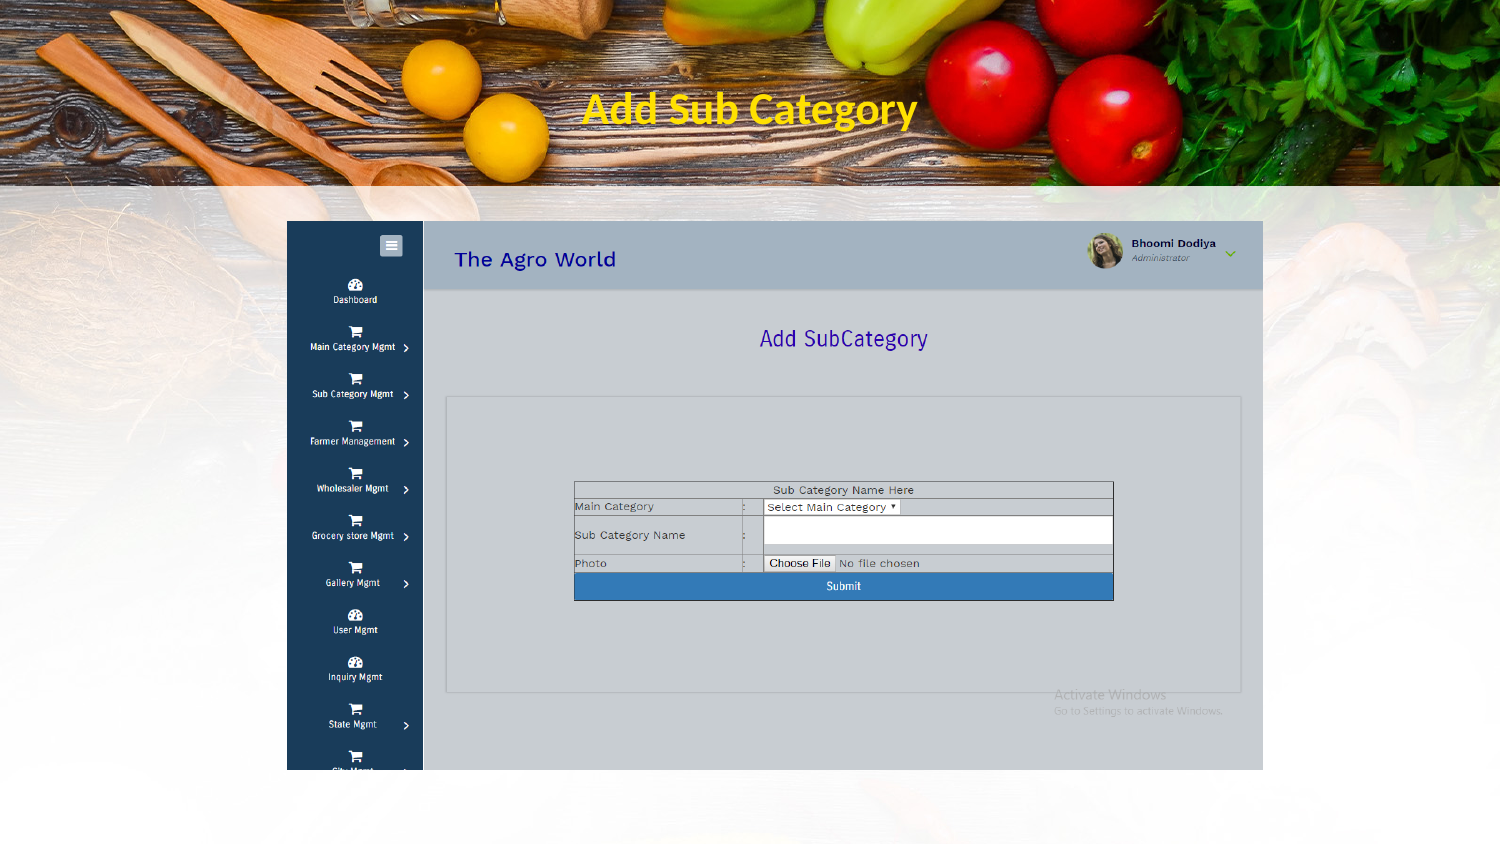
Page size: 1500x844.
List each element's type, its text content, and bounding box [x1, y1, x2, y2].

picture [0, 0, 1500, 844]
title Add Sub Category [73, 71, 1427, 197]
